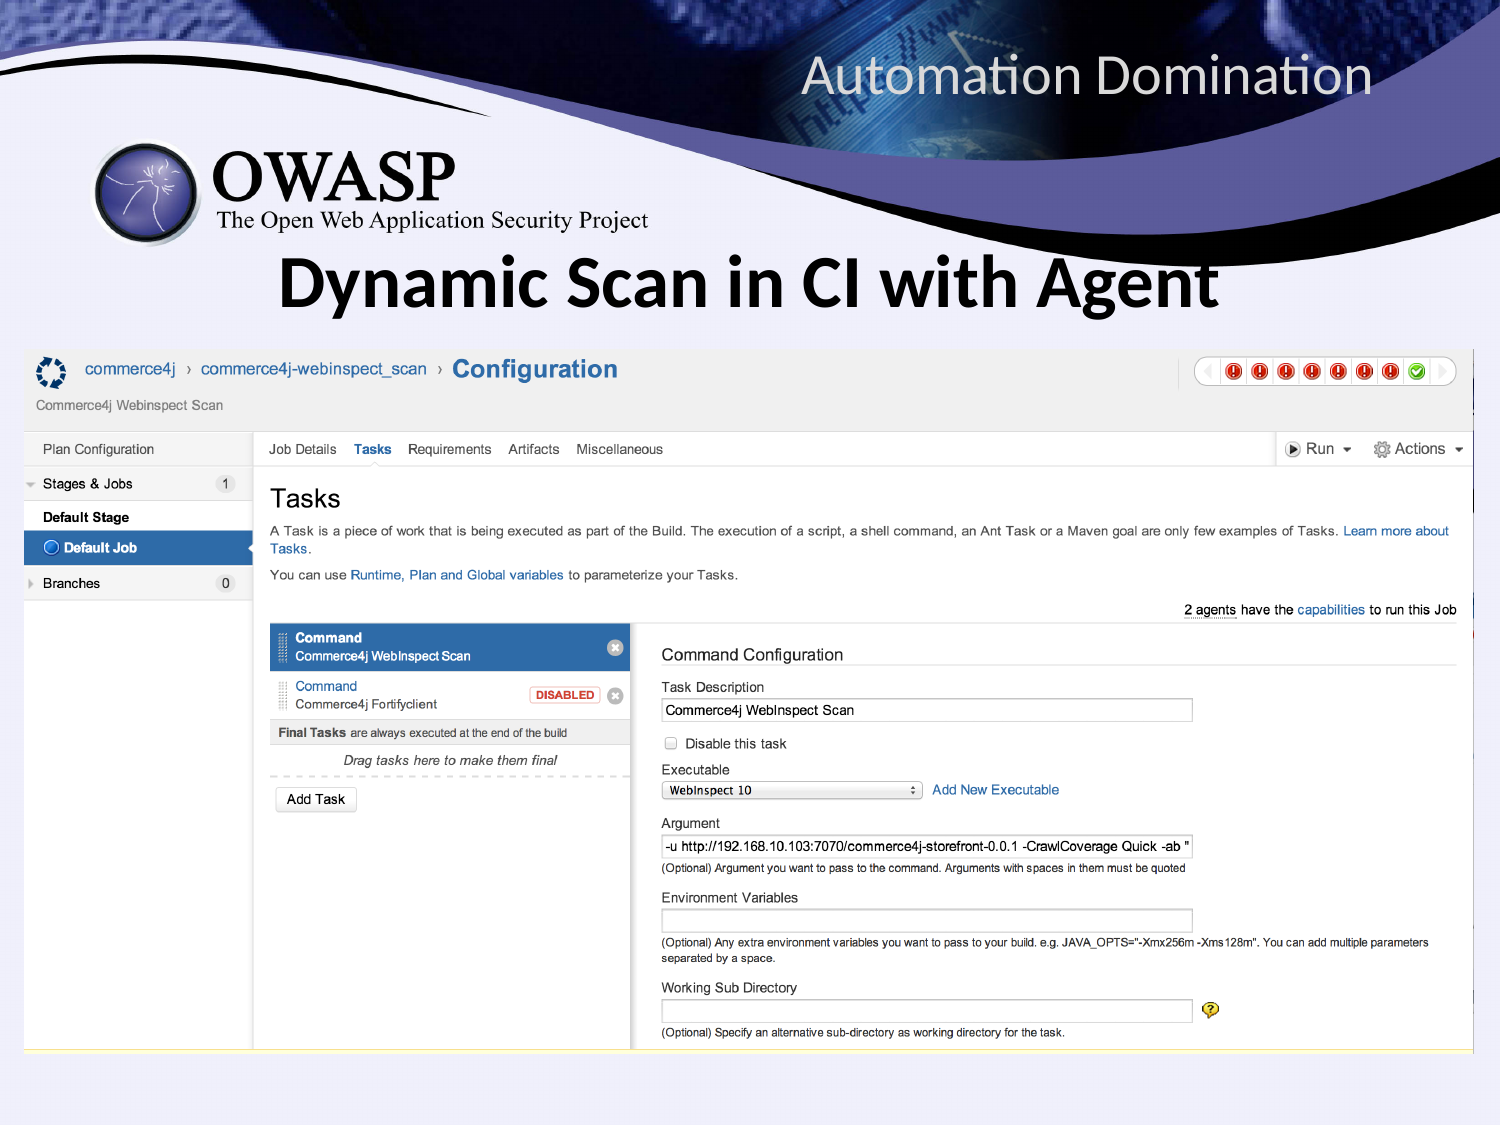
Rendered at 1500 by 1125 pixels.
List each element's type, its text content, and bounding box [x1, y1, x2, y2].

picture [0, 0, 1500, 1125]
title Automation Domination [699, 12, 1475, 130]
list Dynamic Scan in CI with Agent [75, 224, 1425, 348]
